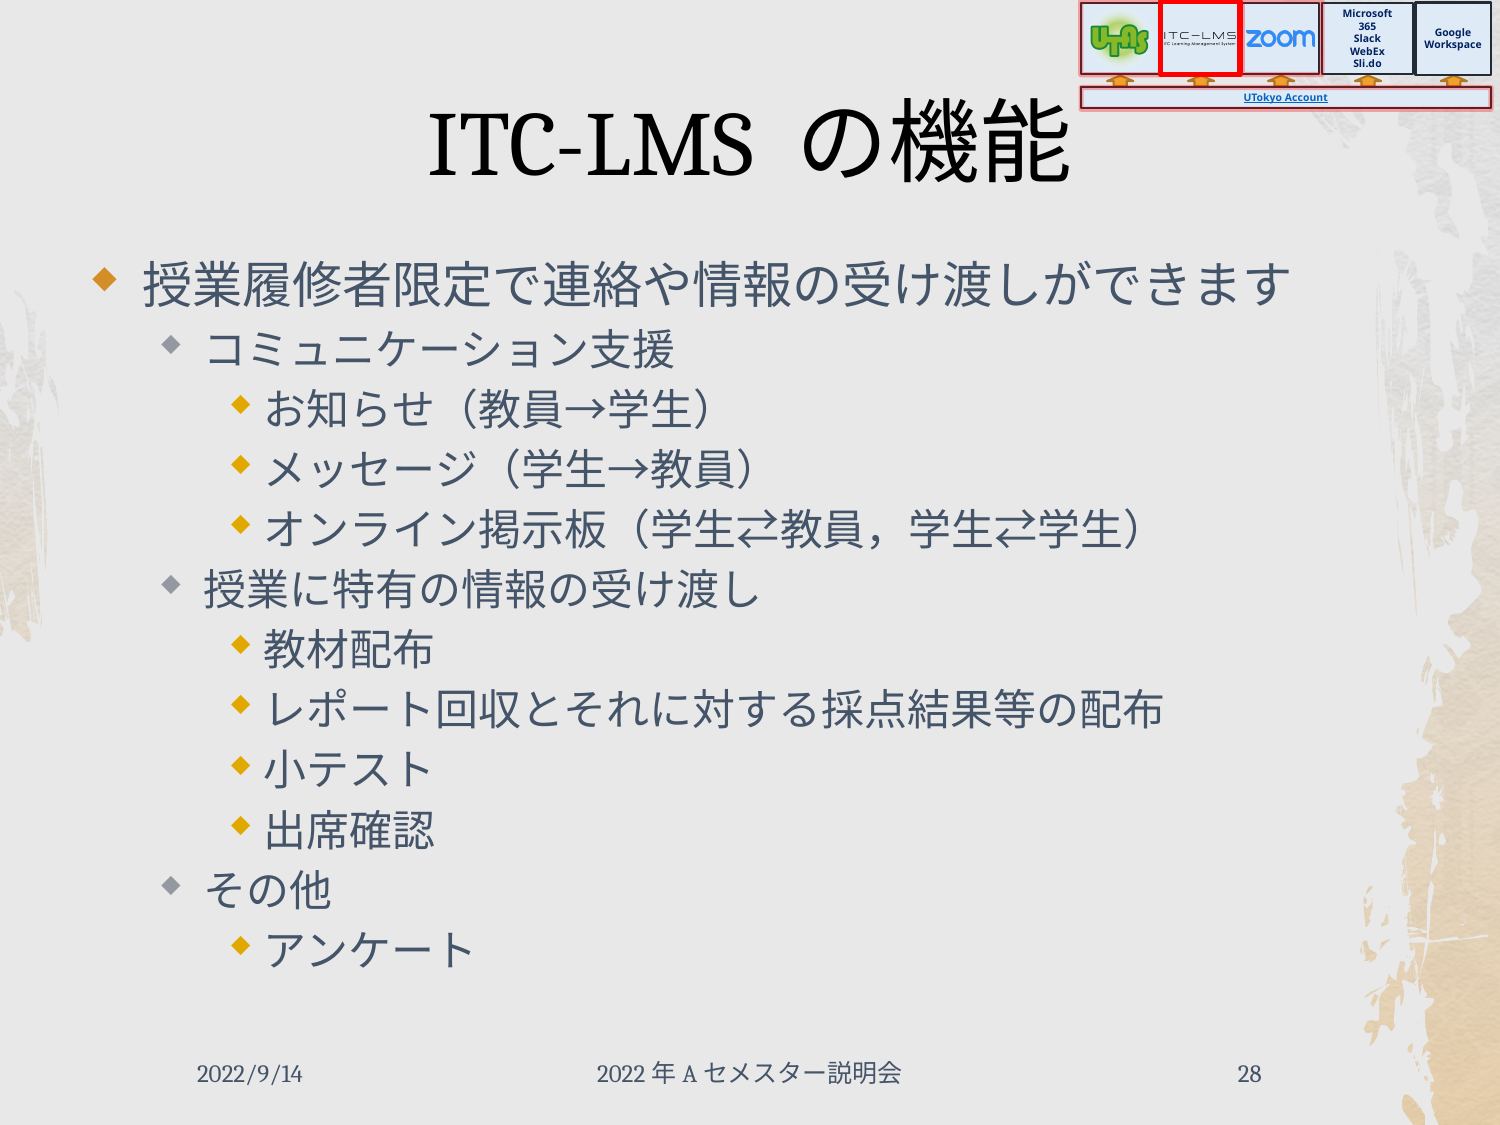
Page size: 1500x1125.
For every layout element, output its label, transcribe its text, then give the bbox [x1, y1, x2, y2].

slide_number 28 [1074, 1042, 1425, 1103]
title ITC-LMS の機能 [75, 45, 1425, 233]
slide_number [75, 1042, 425, 1103]
list 授業履修者限定で連絡や情報の受け渡しができます コミュニケーション支援 お知らせ（教員→学生） メッセージ（学生→教員） オンライン掲示板（学生⇄教員，学生⇄学生） 授業に特有の情報の受け渡し 教材配布 レポート回収とそれに対する採点結果等の配布 小テスト 出席確認 その他 アンケート [75, 246, 1425, 989]
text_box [1080, 2, 1492, 109]
footer 2022年Aセメスター説明会 [512, 1042, 988, 1103]
